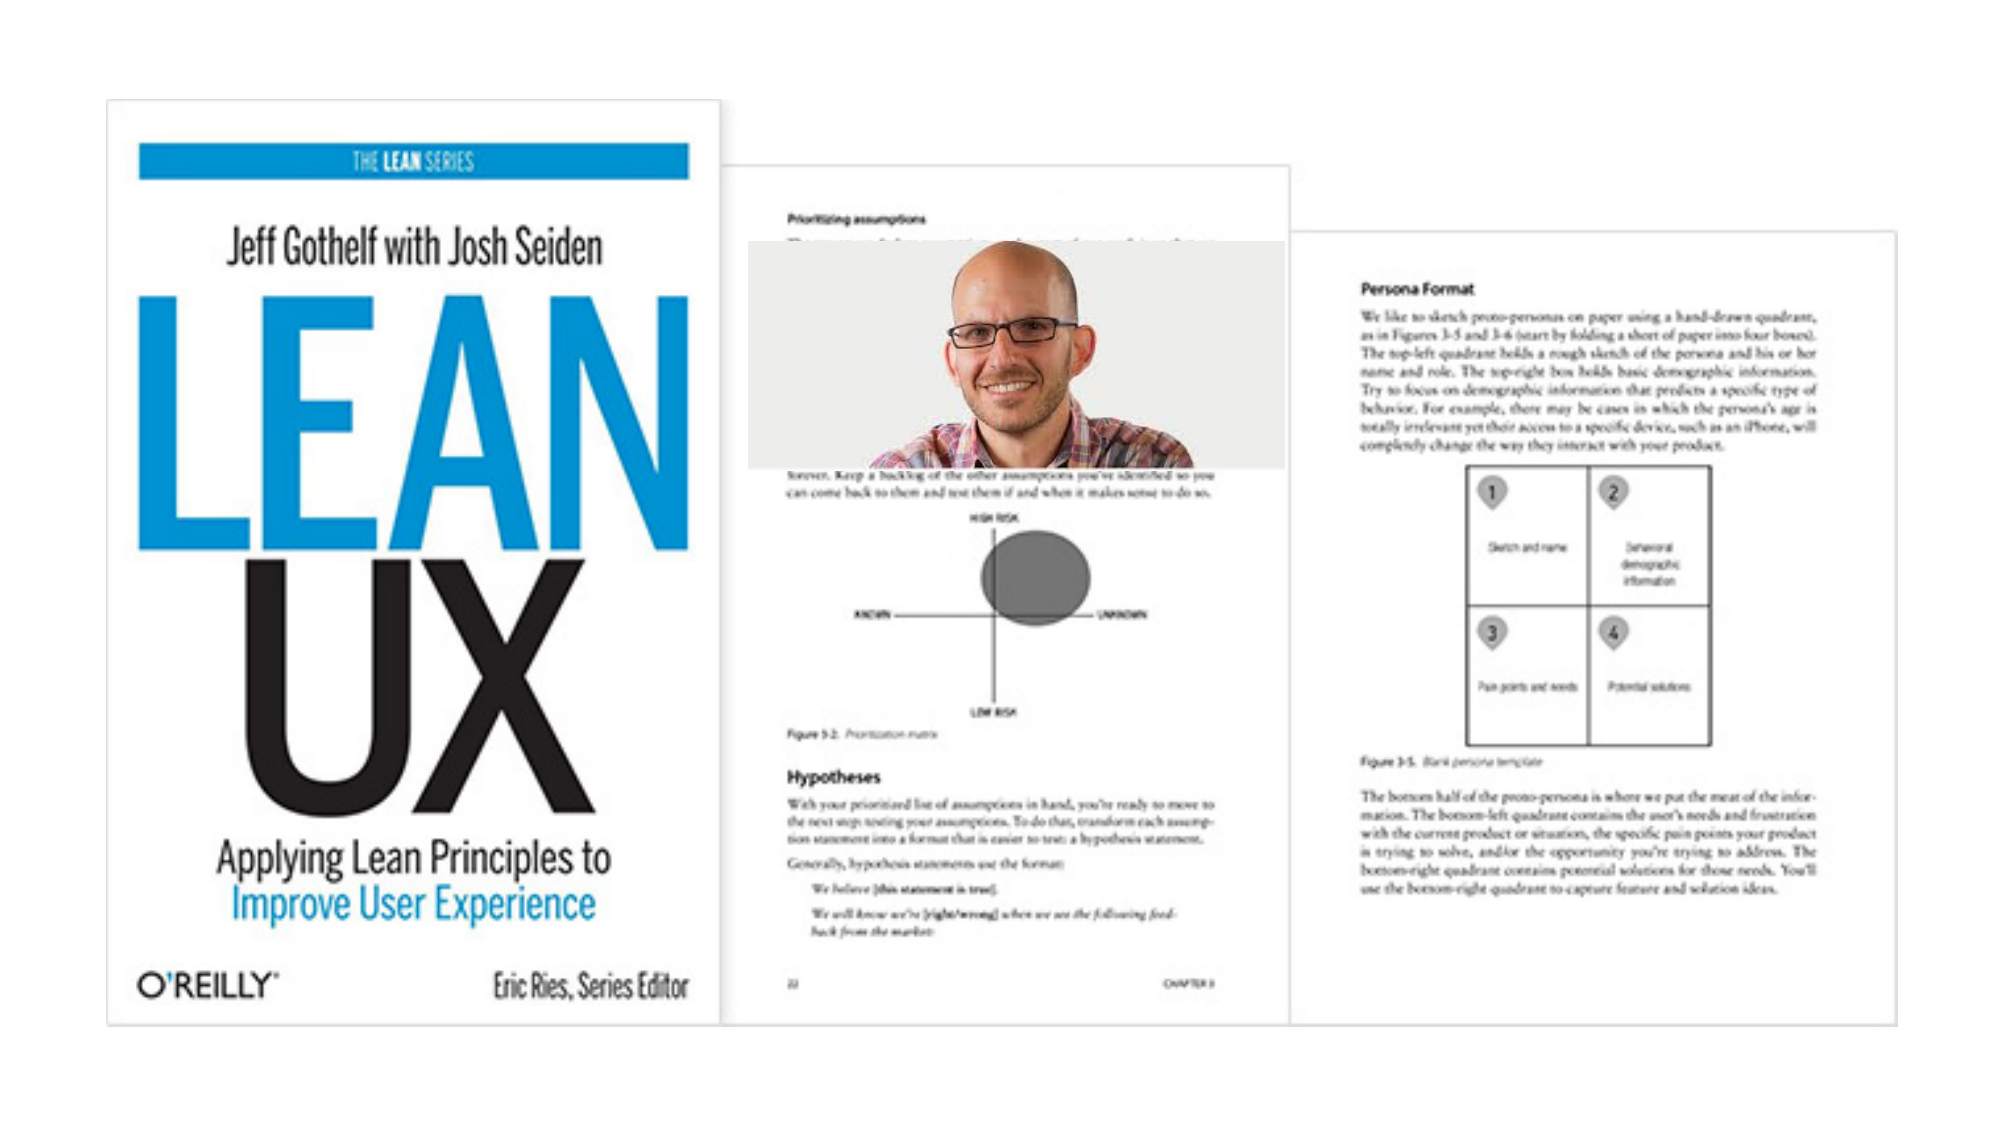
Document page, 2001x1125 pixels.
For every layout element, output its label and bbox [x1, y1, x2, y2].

picture [106, 99, 1898, 1028]
